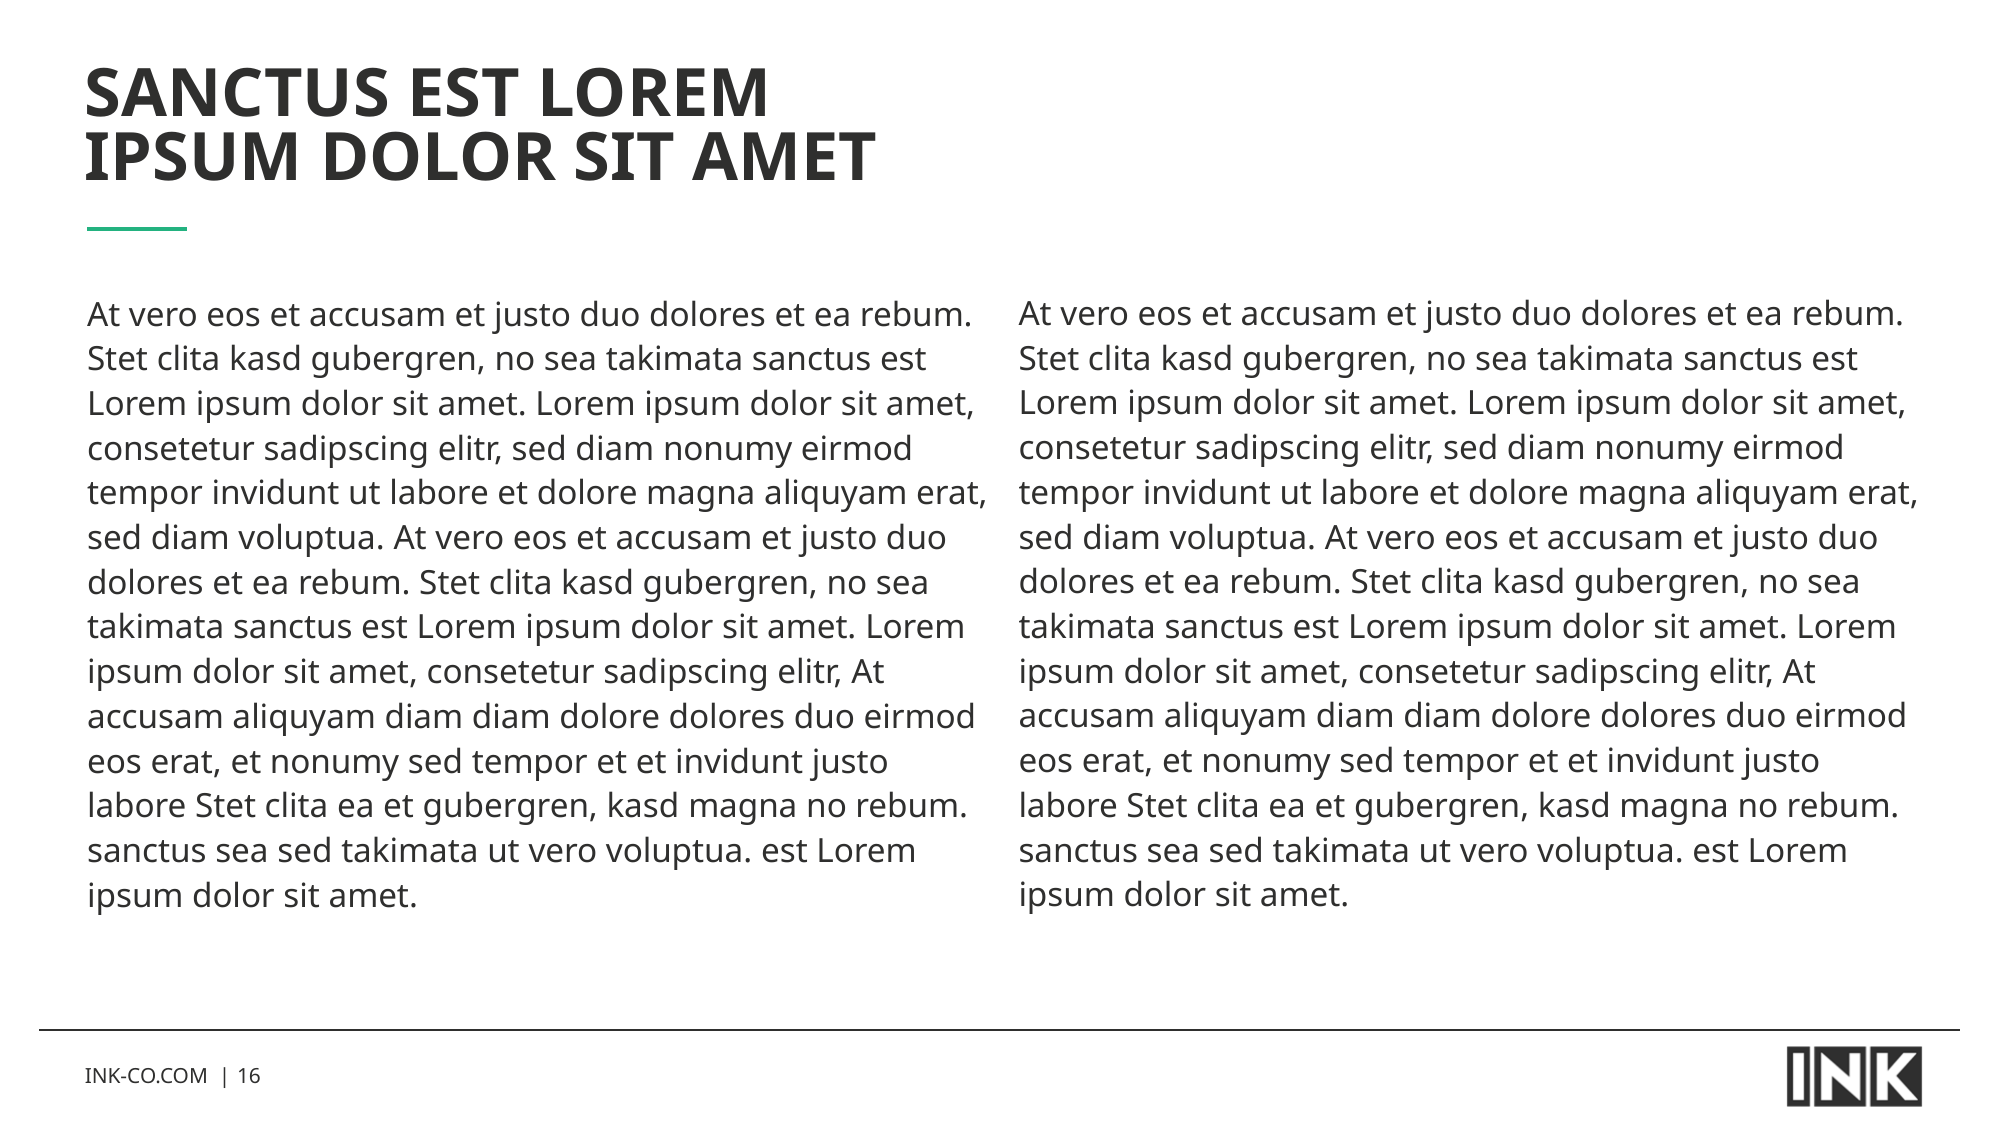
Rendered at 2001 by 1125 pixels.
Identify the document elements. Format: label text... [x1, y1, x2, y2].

slide_number 16 [241, 1054, 414, 1100]
picture [1781, 1041, 1928, 1112]
footer INK-CO.COM | [85, 1046, 241, 1107]
list At vero eos et accusam et justo duo dolores et ea rebum. Stet clita kasd gubergren, no sea takimata sanctus est Lorem ipsum dolor sit amet. Lorem ipsum dolor sit amet, consetetur sadipscing elitr, sed diam nonumy eirmod tempor invidunt ut labore et dolore magna aliquyam erat, sed diam voluptua. At vero eos et accusam et justo duo dolores et ea rebum. Stet clita kasd gubergren, no sea takimata sanctus est Lorem ipsum dolor sit amet. Lorem ipsum dolor sit amet, consetetur sadipscing elitr, At accusam aliquyam diam diam dolore dolores duo eirmod eos erat, et nonumy sed tempor et et invidunt justo labore Stet clita ea et gubergren, kasd magna no rebum. sanctus sea sed takimata ut vero voluptua. est Lorem ipsum dolor sit amet. [1018, 287, 1921, 994]
title sanctus est Lorem ipsum dolor sit amet [85, 59, 1921, 200]
list At vero eos et accusam et justo duo dolores et ea rebum. Stet clita kasd gubergren, no sea takimata sanctus est Lorem ipsum dolor sit amet. Lorem ipsum dolor sit amet, consetetur sadipscing elitr, sed diam nonumy eirmod tempor invidunt ut labore et dolore magna aliquyam erat, sed diam voluptua. At vero eos et accusam et justo duo dolores et ea rebum. Stet clita kasd gubergren, no sea takimata sanctus est Lorem ipsum dolor sit amet. Lorem ipsum dolor sit amet, consetetur sadipscing elitr, At accusam aliquyam diam diam dolore dolores duo eirmod eos erat, et nonumy sed tempor et et invidunt justo labore Stet clita ea et gubergren, kasd magna no rebum. sanctus sea sed takimata ut vero voluptua. est Lorem ipsum dolor sit amet. [86, 288, 990, 995]
